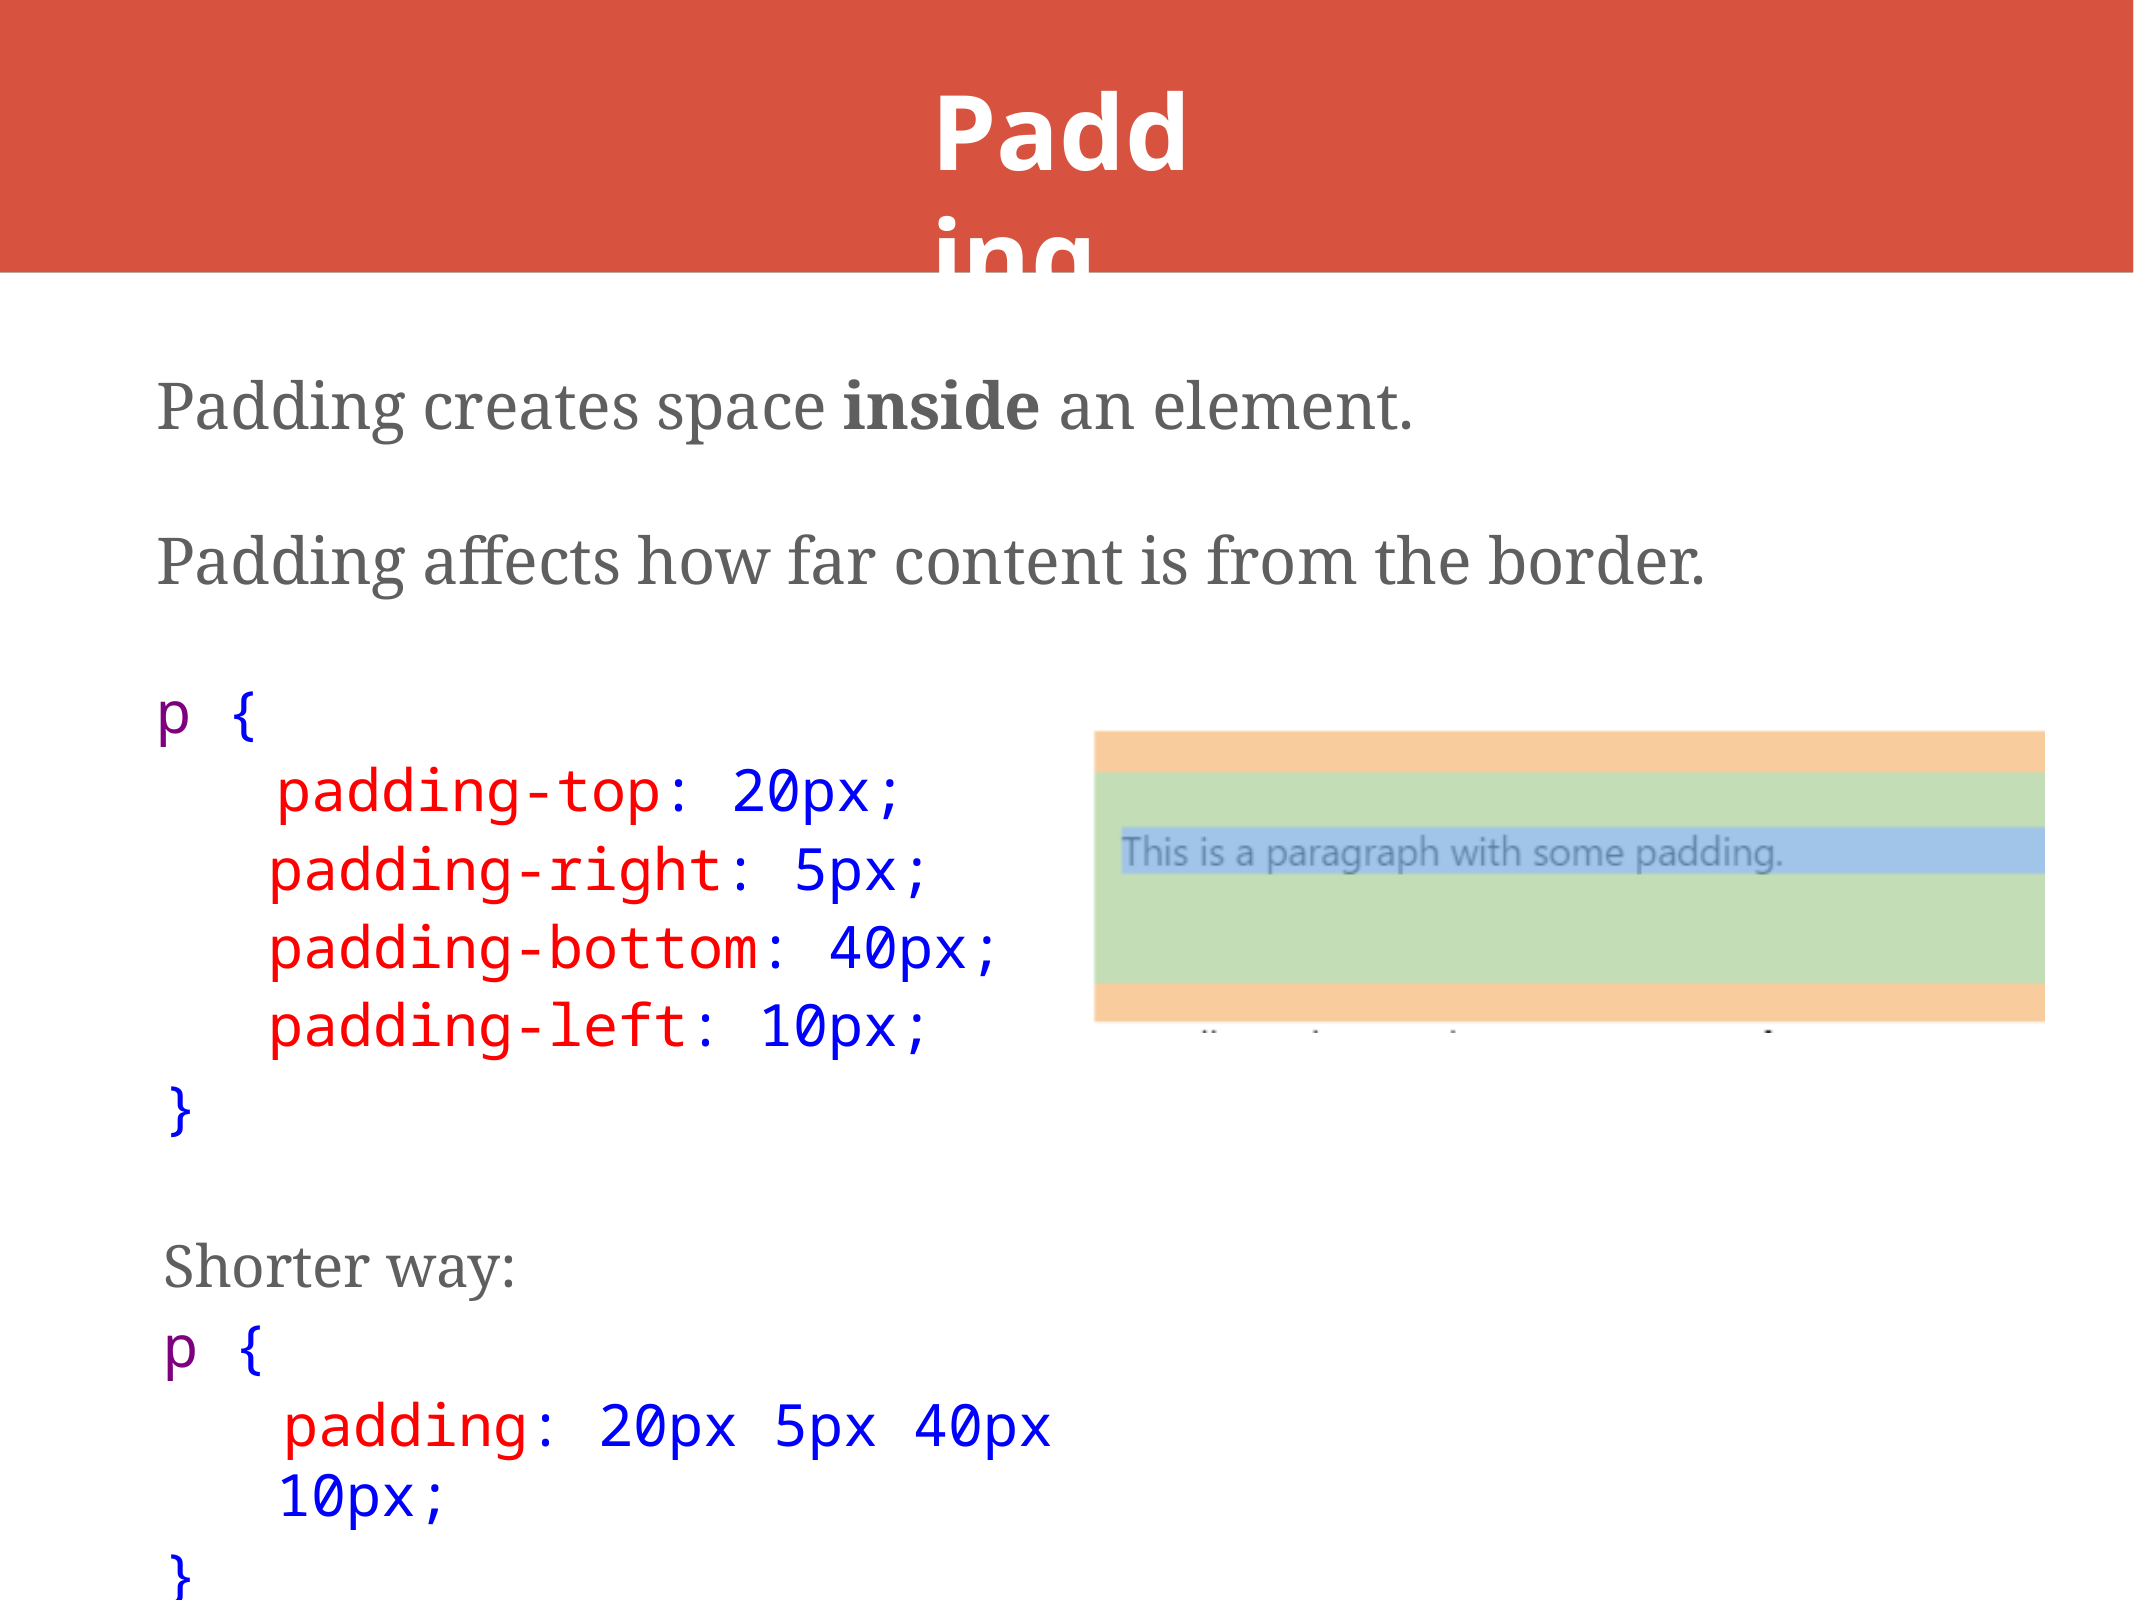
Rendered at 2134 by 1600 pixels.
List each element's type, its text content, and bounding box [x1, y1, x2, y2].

picture [1066, 730, 2045, 1033]
text_box [0, 0, 2134, 273]
title Padding [929, 66, 1205, 334]
text_box Padding creates space inside an element. Padding affects how far content is from the border. [154, 364, 1899, 598]
text_box p { padding-top: 20px; padding-right: 5px; padding-bottom: 40px; padding-left: 10px; } Shorter way: p { padding: 20px 5px 40px 10px; } [154, 674, 1439, 1600]
